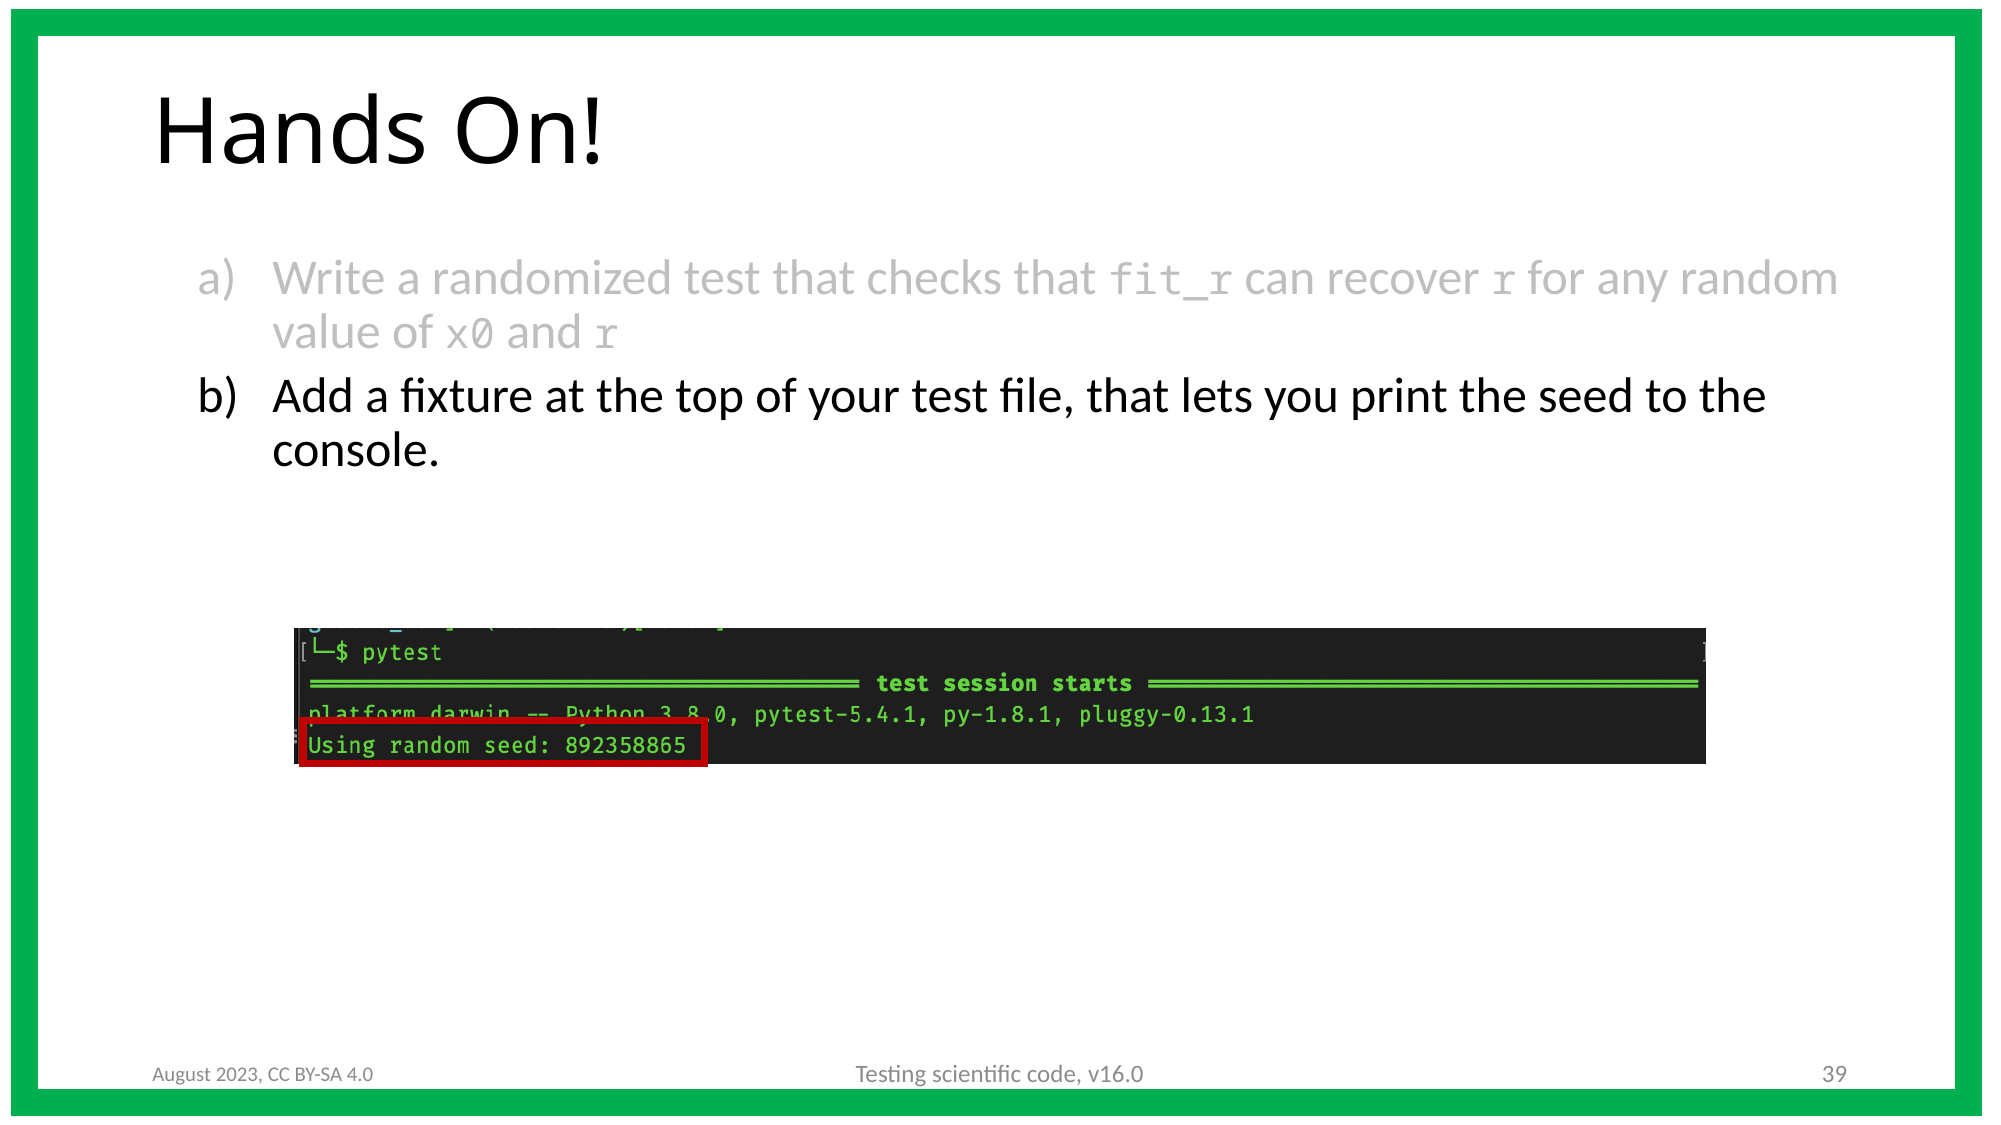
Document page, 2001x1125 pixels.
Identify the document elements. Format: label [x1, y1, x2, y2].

text_box [24, 21, 1970, 1104]
picture [294, 628, 1706, 764]
